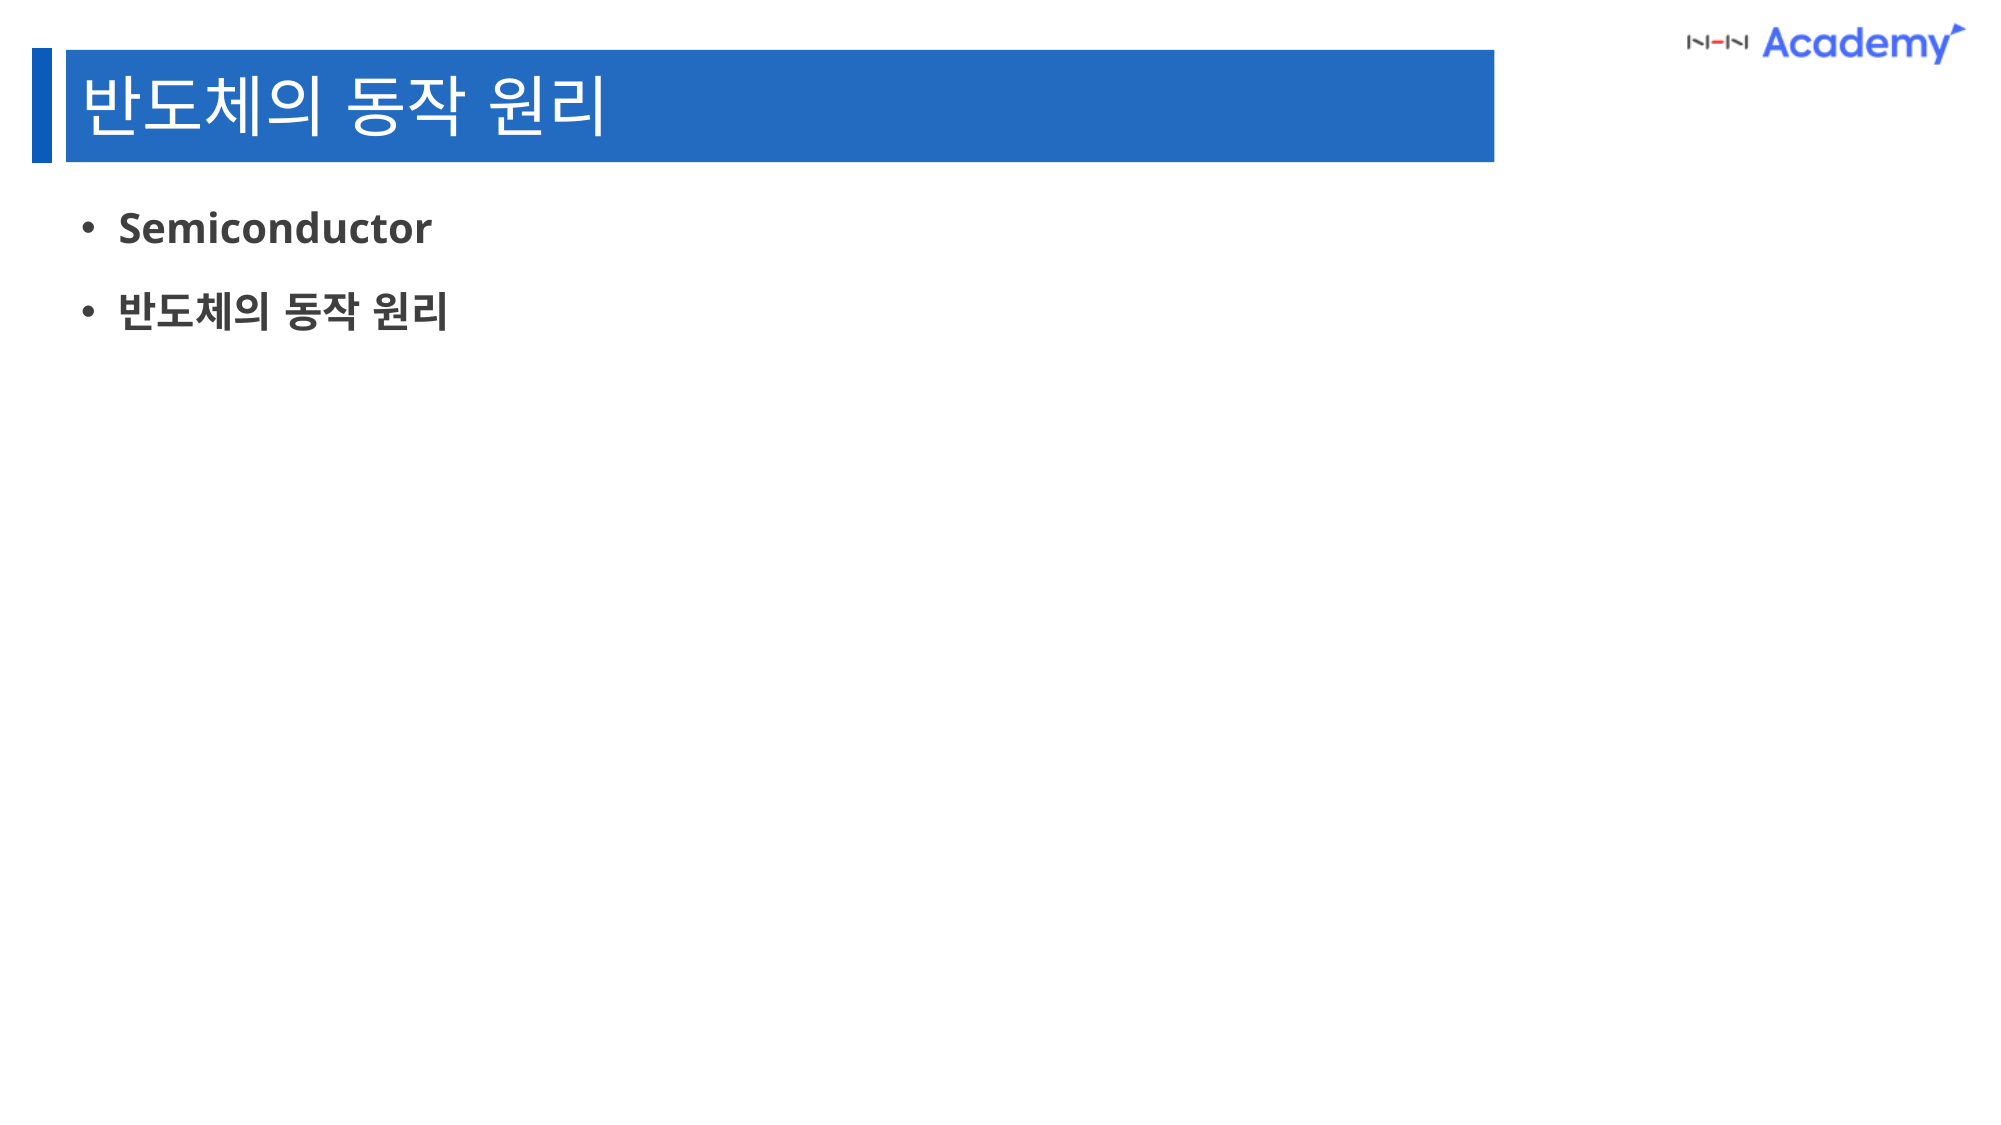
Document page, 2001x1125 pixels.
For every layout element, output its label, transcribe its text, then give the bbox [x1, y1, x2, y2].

list 반도체의 동작 원리 [66, 49, 1495, 163]
picture [1682, 19, 1991, 69]
list Semiconductor 반도체의 동작 원리 [66, 187, 1934, 1076]
